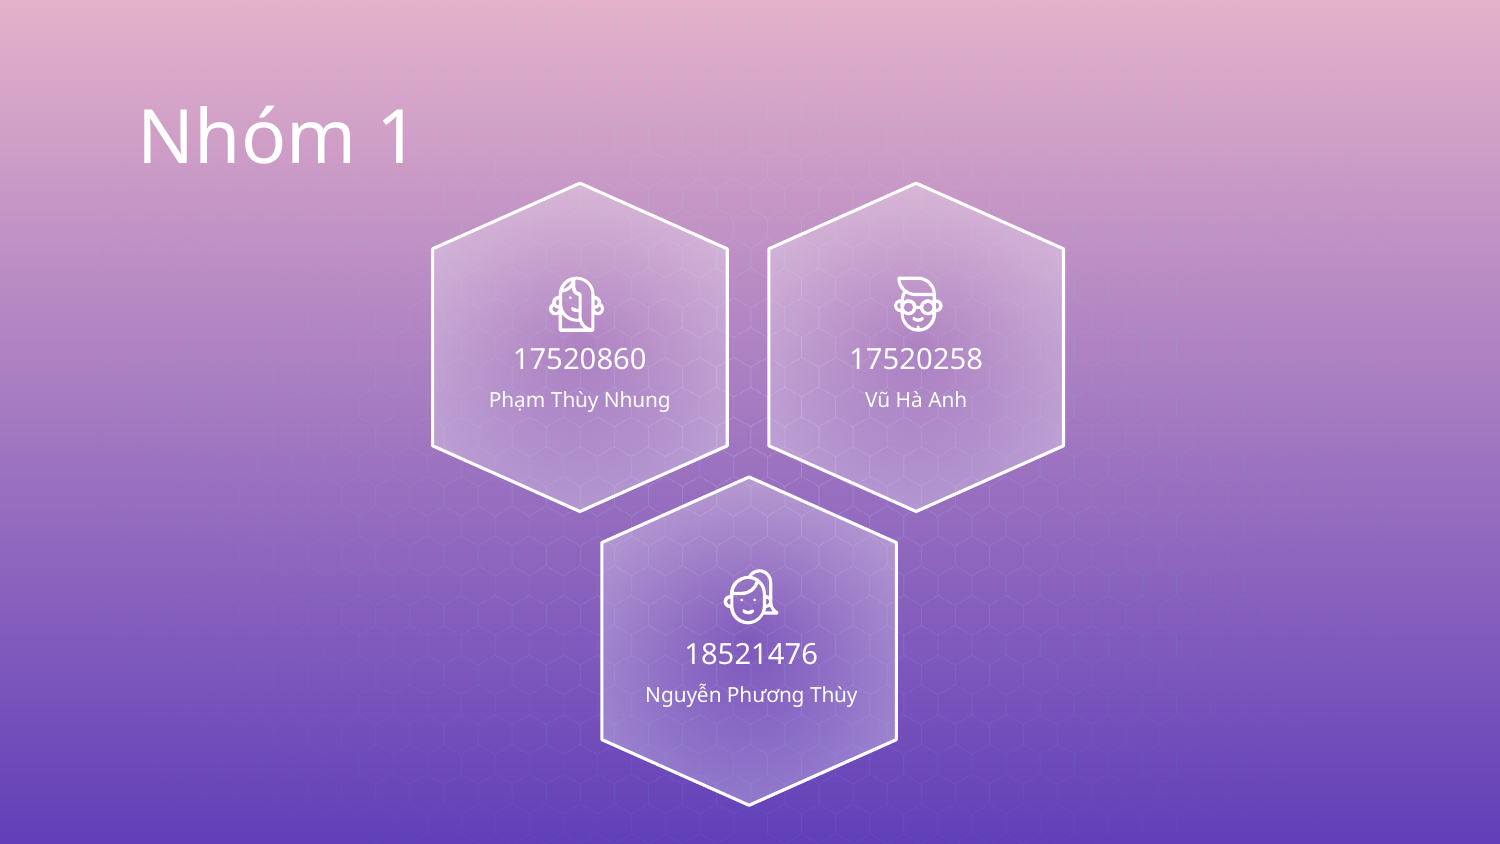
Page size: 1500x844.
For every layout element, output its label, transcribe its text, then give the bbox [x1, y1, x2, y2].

subtitle Vũ Hà Anh [787, 371, 1045, 432]
text_box [432, 194, 728, 512]
title 17520258 [787, 295, 1045, 371]
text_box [723, 568, 780, 625]
title 18521476 [622, 590, 881, 666]
title 17520860 [451, 295, 709, 371]
subtitle Phạm Thùy Nhung [451, 371, 709, 432]
subtitle Nguyễn Phương Thùy [622, 666, 881, 727]
title Nhóm 1 [122, 83, 611, 194]
picture [102, 0, 1398, 844]
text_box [548, 276, 605, 332]
text_box [601, 476, 897, 806]
text_box [768, 183, 1064, 512]
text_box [893, 276, 943, 332]
